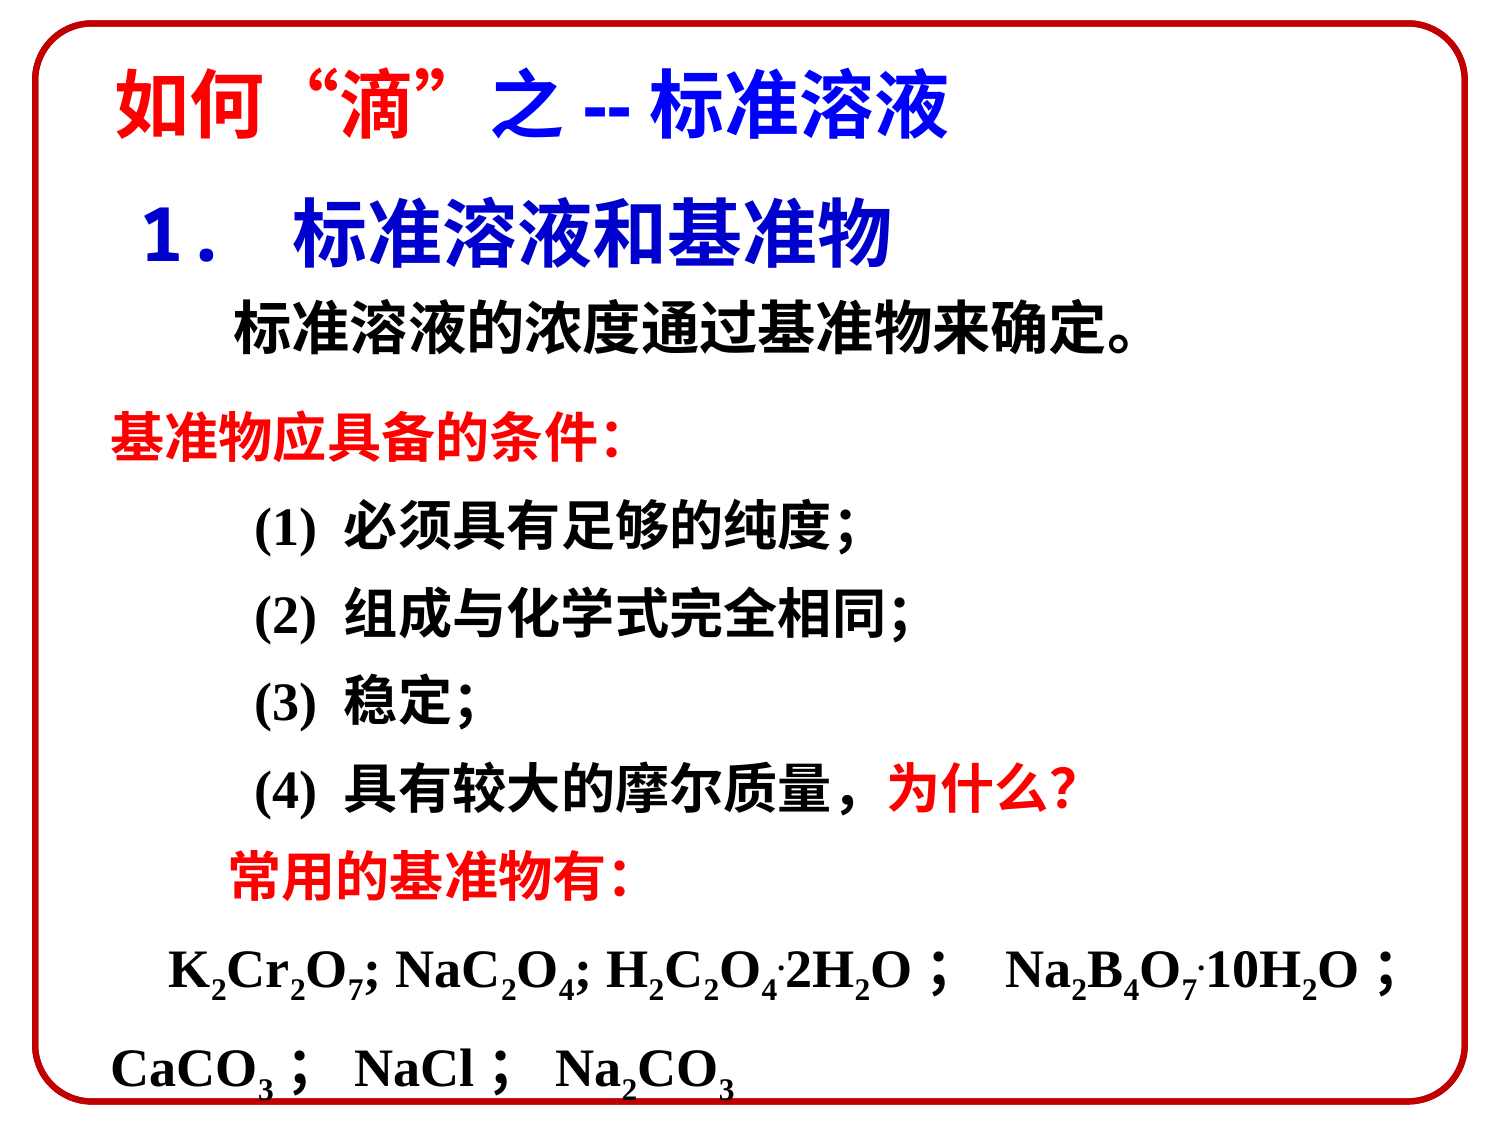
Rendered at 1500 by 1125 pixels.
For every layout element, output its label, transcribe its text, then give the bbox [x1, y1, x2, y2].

text_box 基准物应具备的条件： (1) 必须具有足够的纯度； (2) 组成与化学式完全相同； (3) 稳定； (4) 具有较大的摩尔质量，为什么？ 常用的基准物有： K2Cr2O7; NaC2O4; H2C2O4.2H2O； Na2B4O7.10H2O；CaCO3；NaCl；Na2CO3 [95, 373, 1442, 1114]
title 如何“滴”之--标准溶液 [99, 42, 1034, 156]
text_box 1. 标准溶液和基准物 标准溶液的浓度通过基准物来确定。 [125, 196, 1425, 369]
